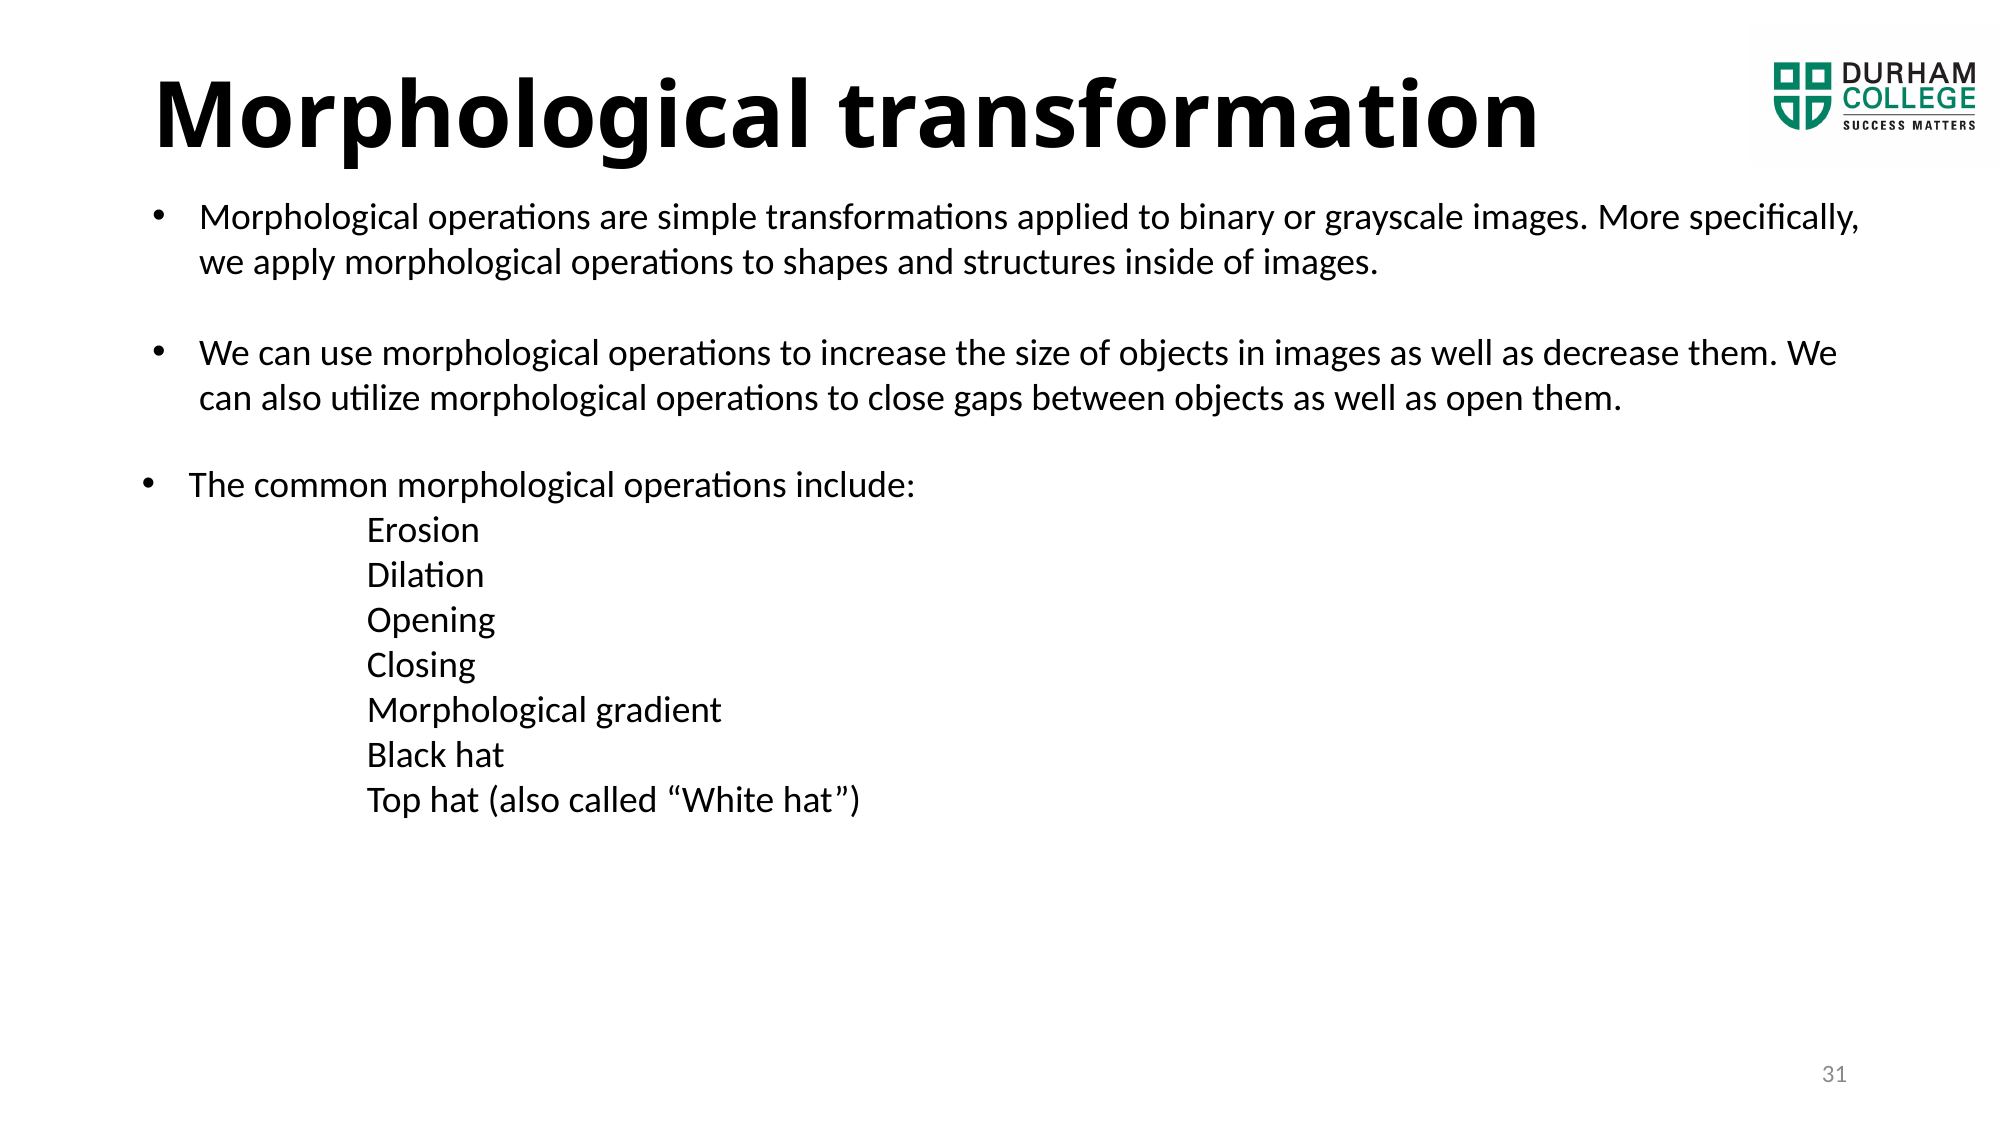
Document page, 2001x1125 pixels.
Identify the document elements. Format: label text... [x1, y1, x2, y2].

title Morphological transformation [137, 59, 1863, 175]
slide_number 31 [1412, 1042, 1863, 1103]
picture [1749, 22, 2000, 166]
text_box Morphological operations are simple transformations applied to binary or grayscale images. More specifically, we apply morphological operations to shapes and structures inside of images. [137, 184, 1905, 290]
text_box We can use morphological operations to increase the size of objects in images as well as decrease them. We can also utilize morphological operations to close gaps between objects as well as open them. [137, 320, 1905, 425]
text_box The common morphological operations include: Erosion Dilation Opening Closing Morphological gradient Black hat Top hat (also called “White hat”) [127, 452, 1840, 827]
